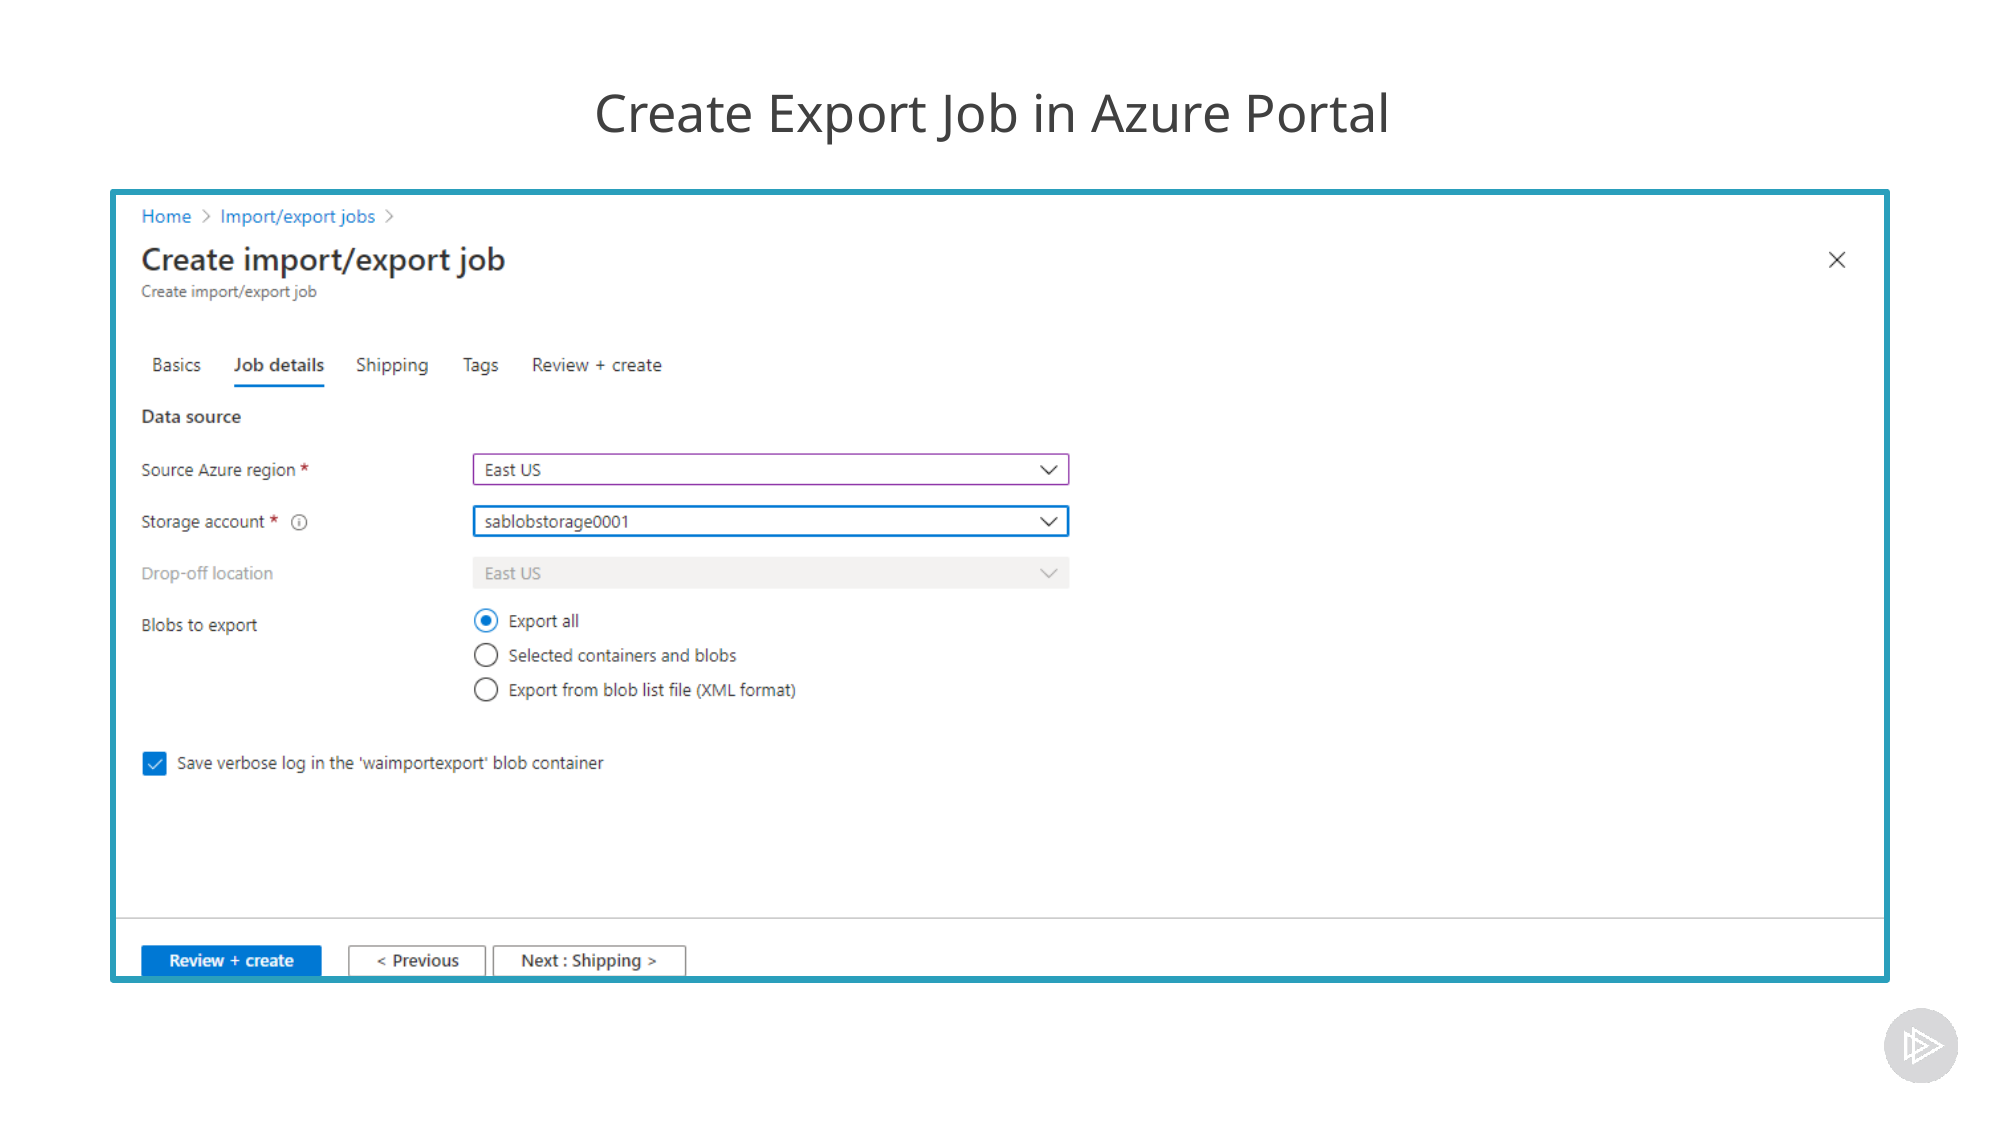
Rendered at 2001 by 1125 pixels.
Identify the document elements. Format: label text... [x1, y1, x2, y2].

picture [115, 194, 1885, 977]
title Create Export Job in Azure Portal [115, 82, 1885, 155]
